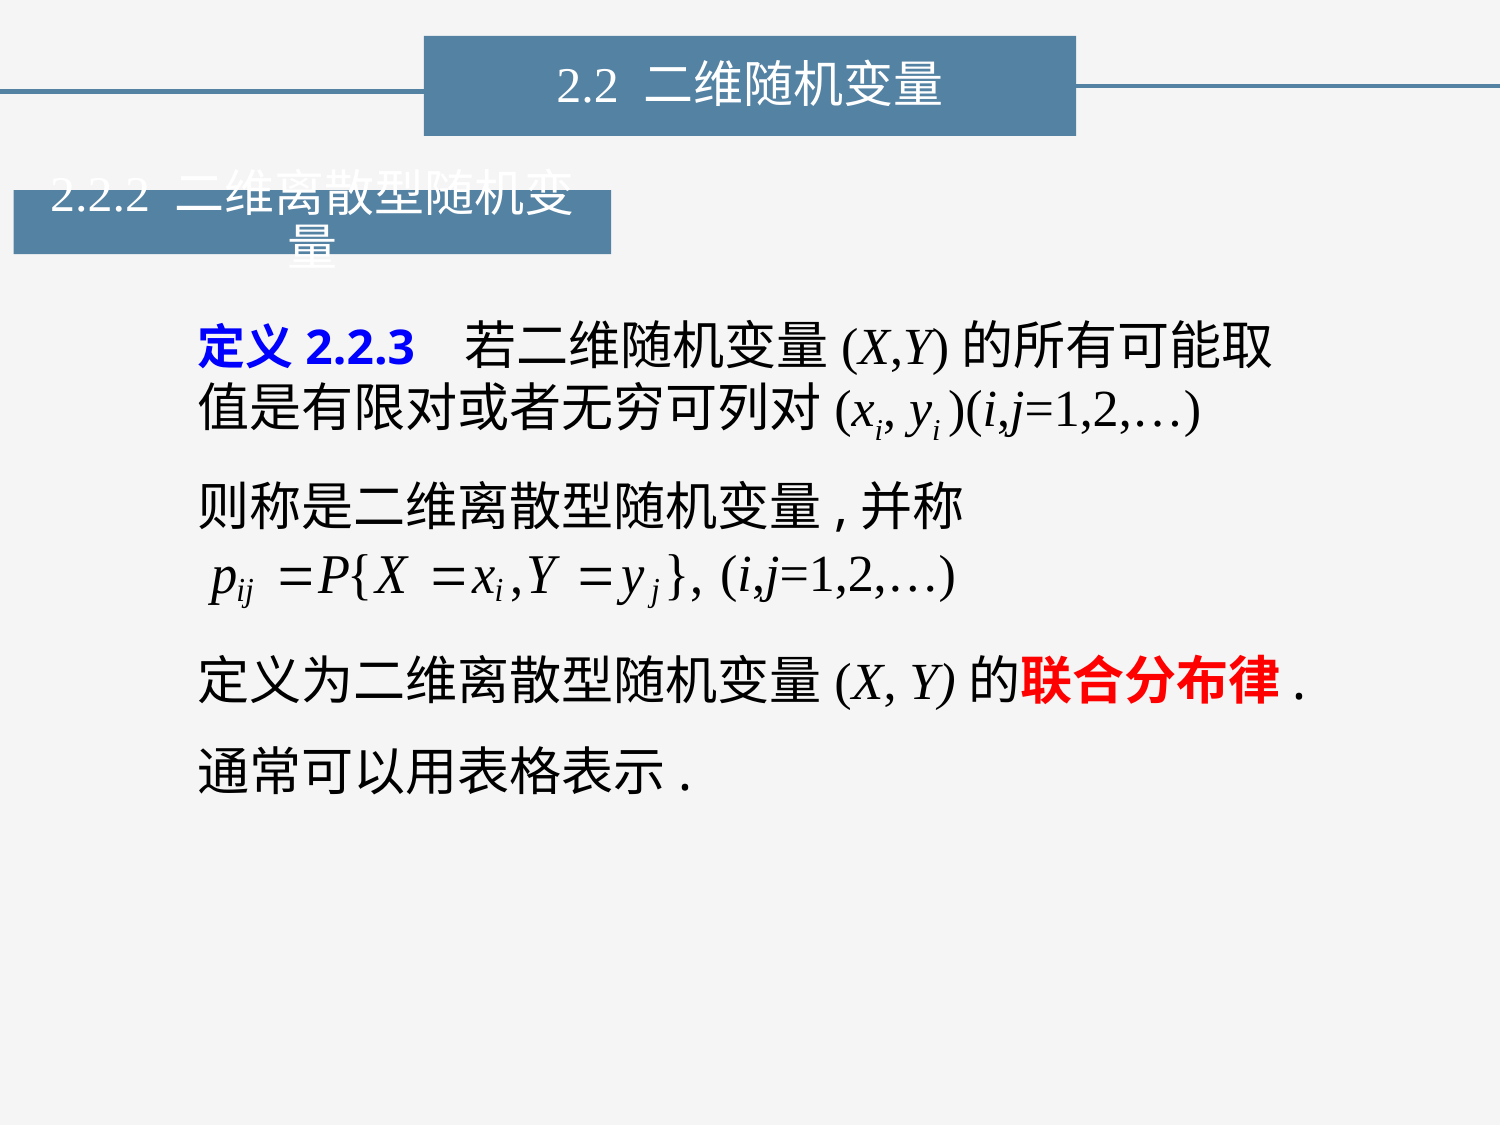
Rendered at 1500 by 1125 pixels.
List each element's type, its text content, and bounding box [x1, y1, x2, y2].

text_box 通常可以用表格表示. [183, 715, 725, 809]
text_box 定义2.2.3 若二维随机变量(X,Y)的所有可能取值是有限对或者无穷可列对(xi, yi )(i,j=1,2,…) [183, 305, 1298, 511]
text_box 定义为二维离散型随机变量(X, Y)的联合分布律. [183, 624, 1500, 717]
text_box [195, 536, 713, 621]
text_box 则称是二维离散型随机变量,并称 [183, 511, 1298, 622]
text_box 2.2 二维随机变量 [423, 35, 1077, 136]
text_box 2.2.2 二维离散型随机变量 [13, 190, 612, 255]
text_box (i,j=1,2,…) [705, 532, 971, 610]
